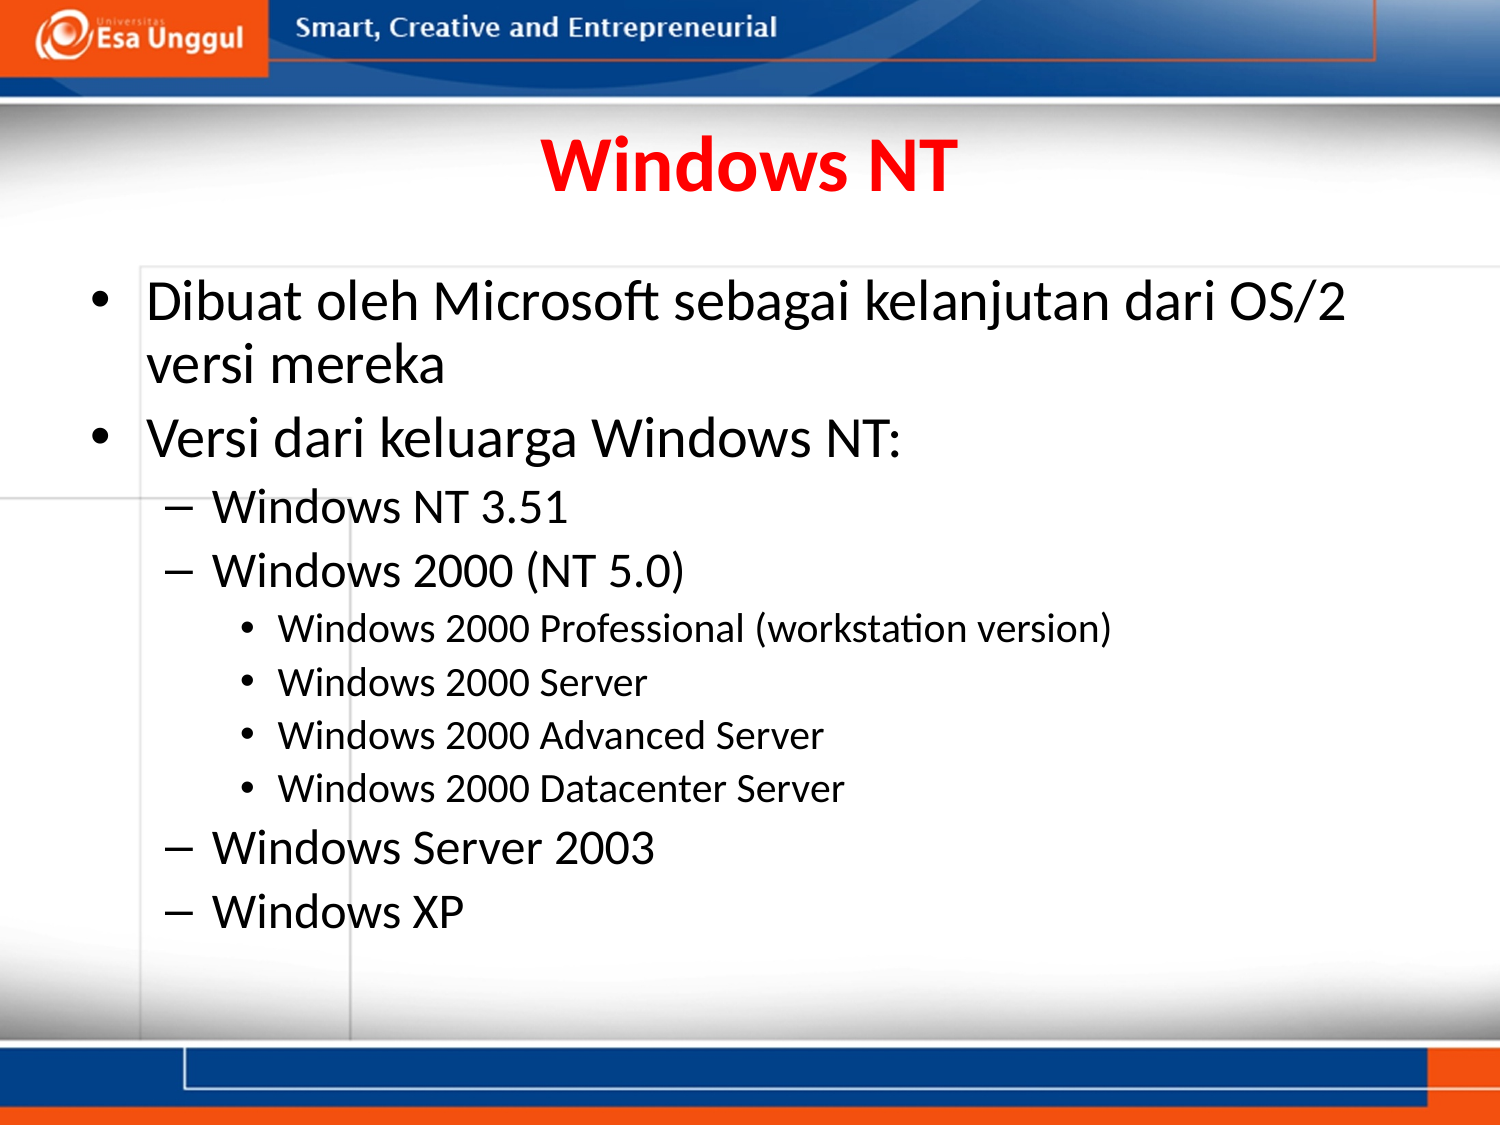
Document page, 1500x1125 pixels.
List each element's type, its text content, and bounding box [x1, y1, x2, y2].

title Windows NT [75, 87, 1425, 233]
list Dibuat oleh Microsoft sebagai kelanjutan dari OS/2 versi mereka Versi dari keluarga Windows NT: Windows NT 3.51 Windows 2000 (NT 5.0) Windows 2000 Professional (workstation version) Windows 2000 Server Windows 2000 Advanced Server Windows 2000 Datacenter Server Windows Server 2003 Windows XP [75, 262, 1425, 1005]
picture [0, 0, 1500, 1125]
